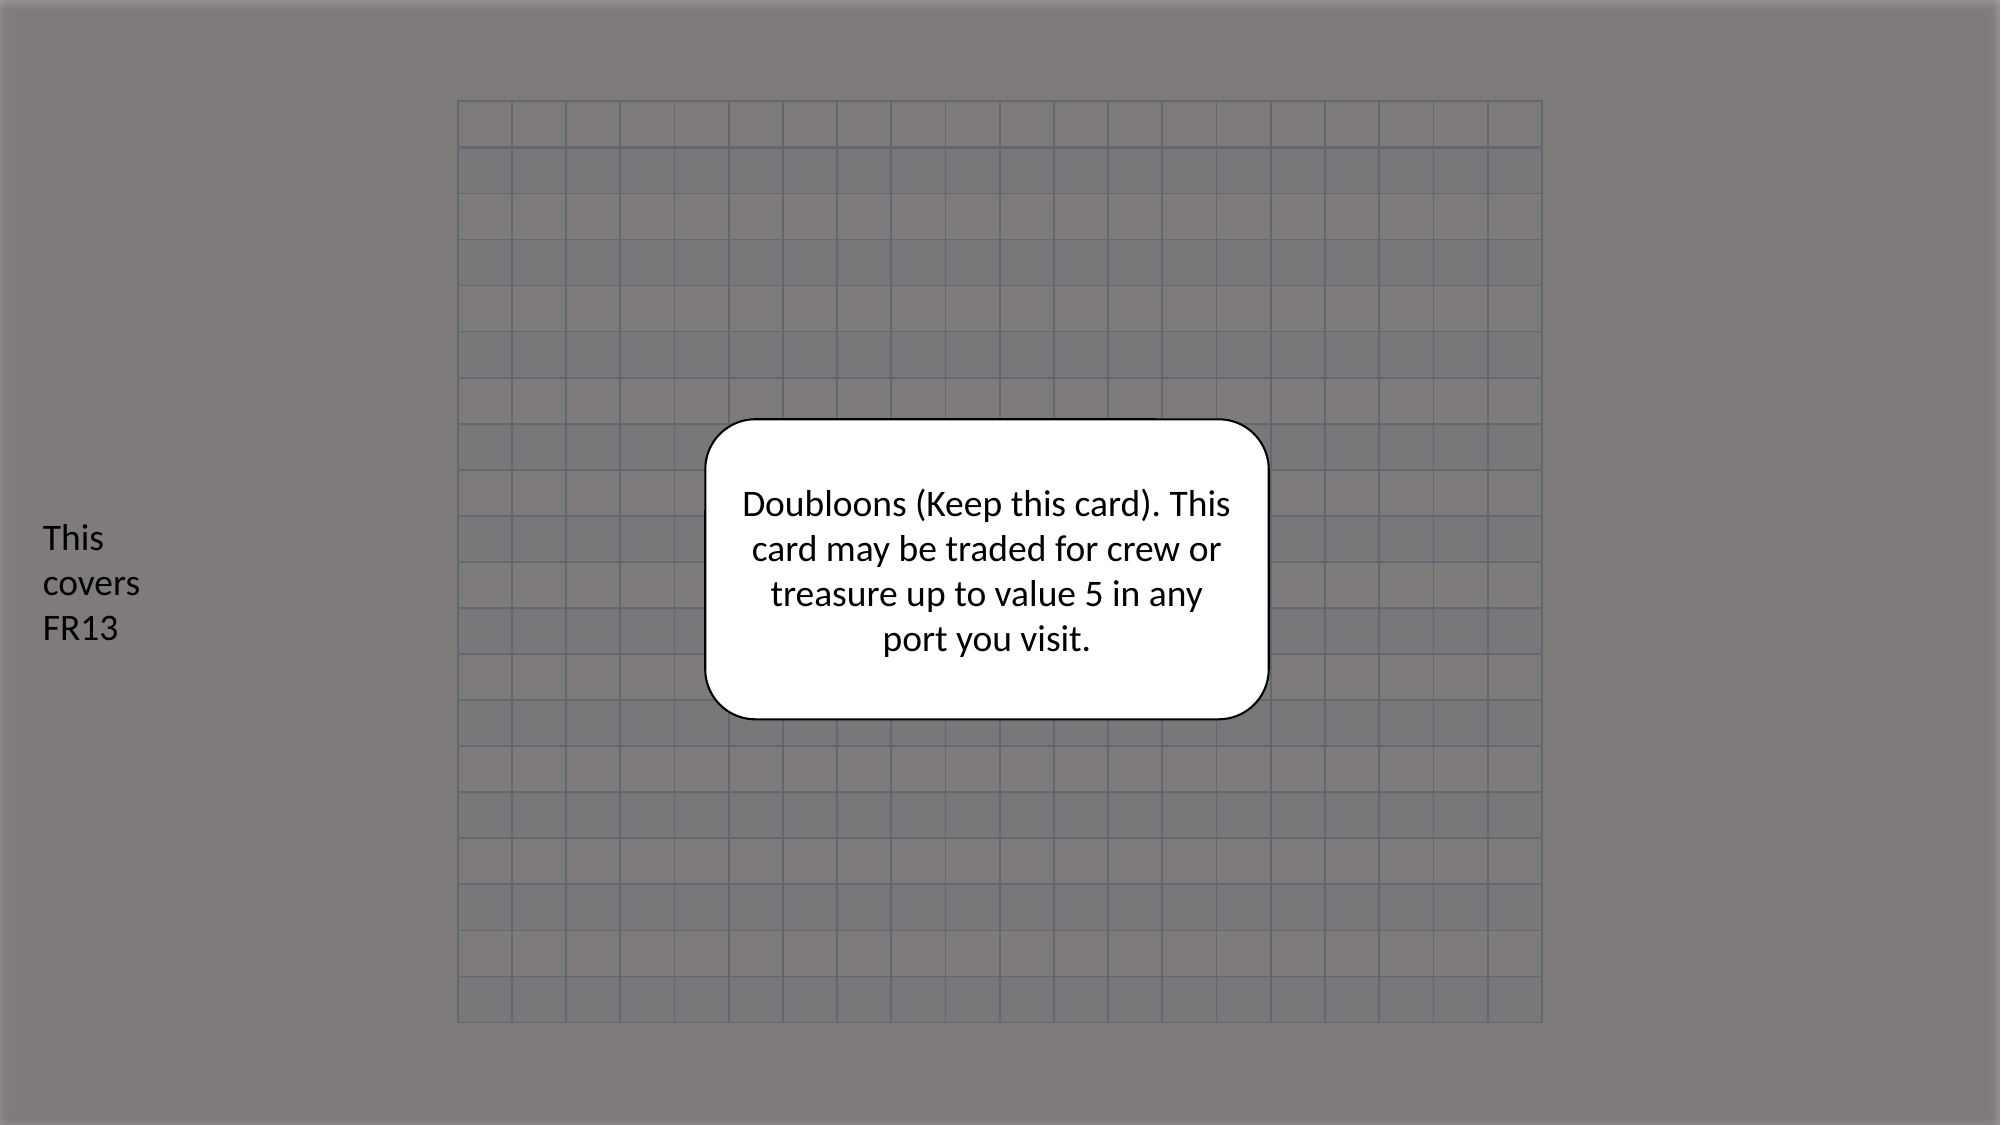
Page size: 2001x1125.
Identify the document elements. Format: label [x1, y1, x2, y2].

text_box [0, 0, 2000, 1125]
